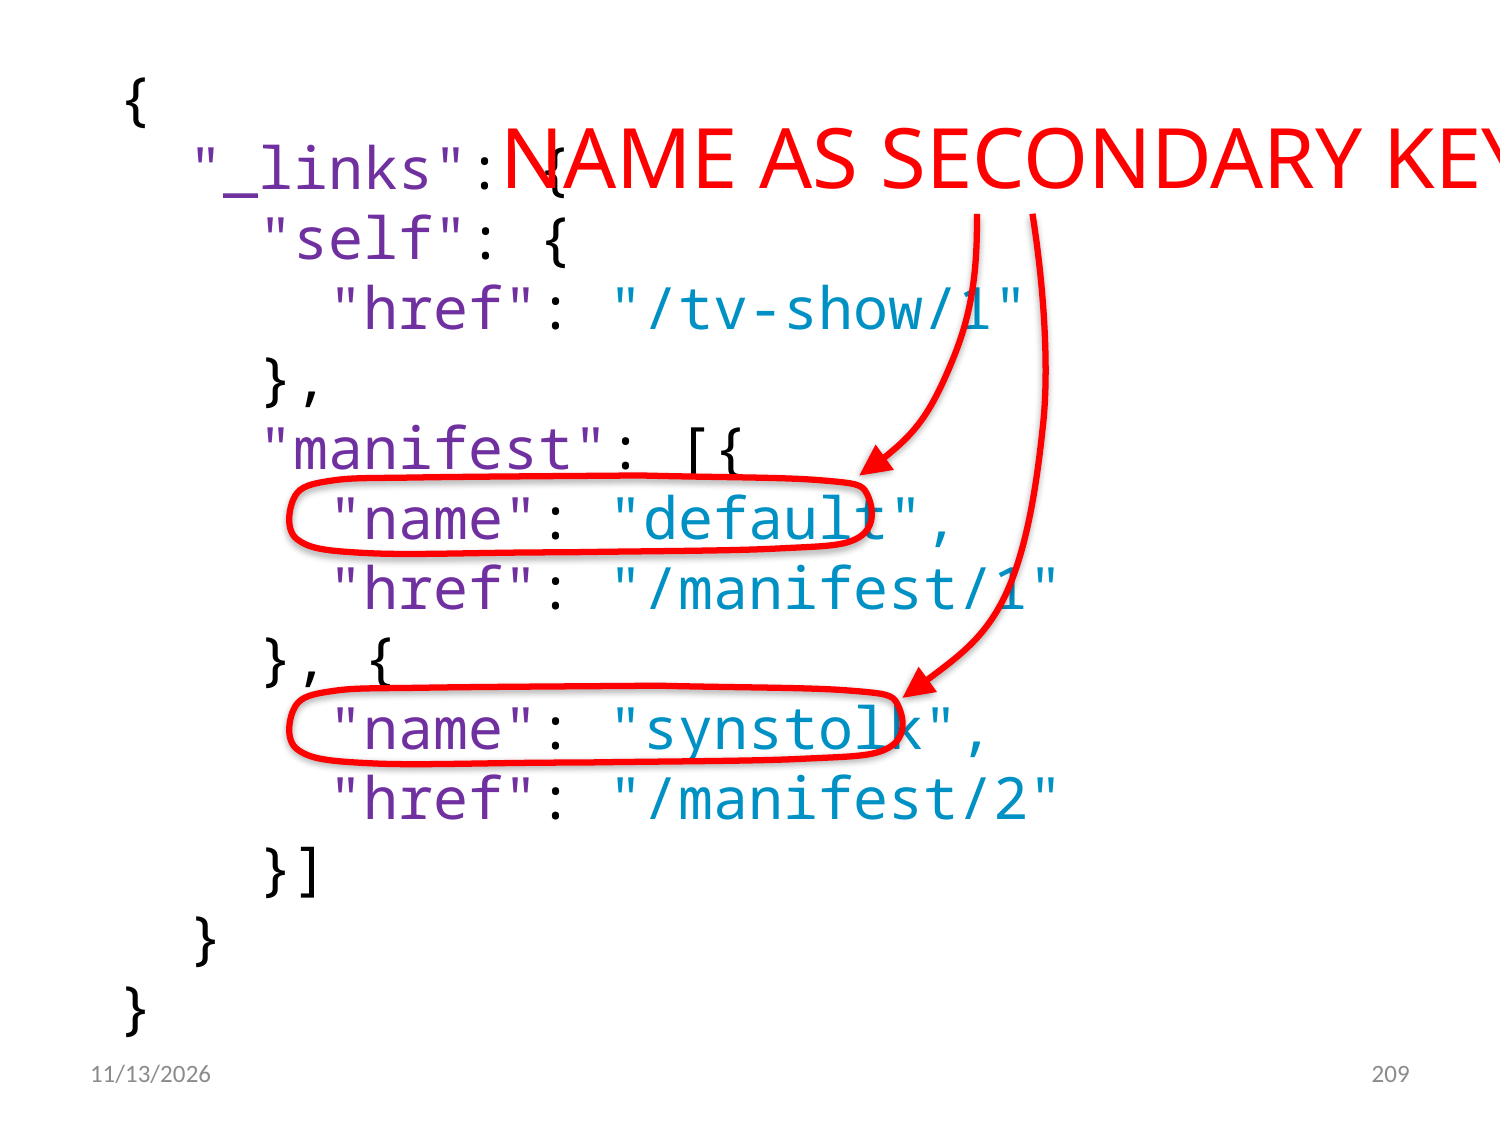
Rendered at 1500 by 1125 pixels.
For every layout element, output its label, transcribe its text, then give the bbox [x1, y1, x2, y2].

text_box [859, 213, 978, 476]
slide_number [75, 1042, 425, 1103]
text_box NAME AS SECONDARY KEY [485, 97, 1500, 213]
text_box { "_links": { "self": { "href": "/tv-show/1" }, "manifest": [{ "name": "default", "href": "/manifest/1" }, { "name": "synstolk", "href": "/manifest/2" }] } } [0, 53, 1500, 1049]
slide_number 209 [1074, 1042, 1425, 1103]
text_box [288, 684, 904, 765]
text_box [902, 213, 1047, 698]
text_box [288, 474, 873, 555]
